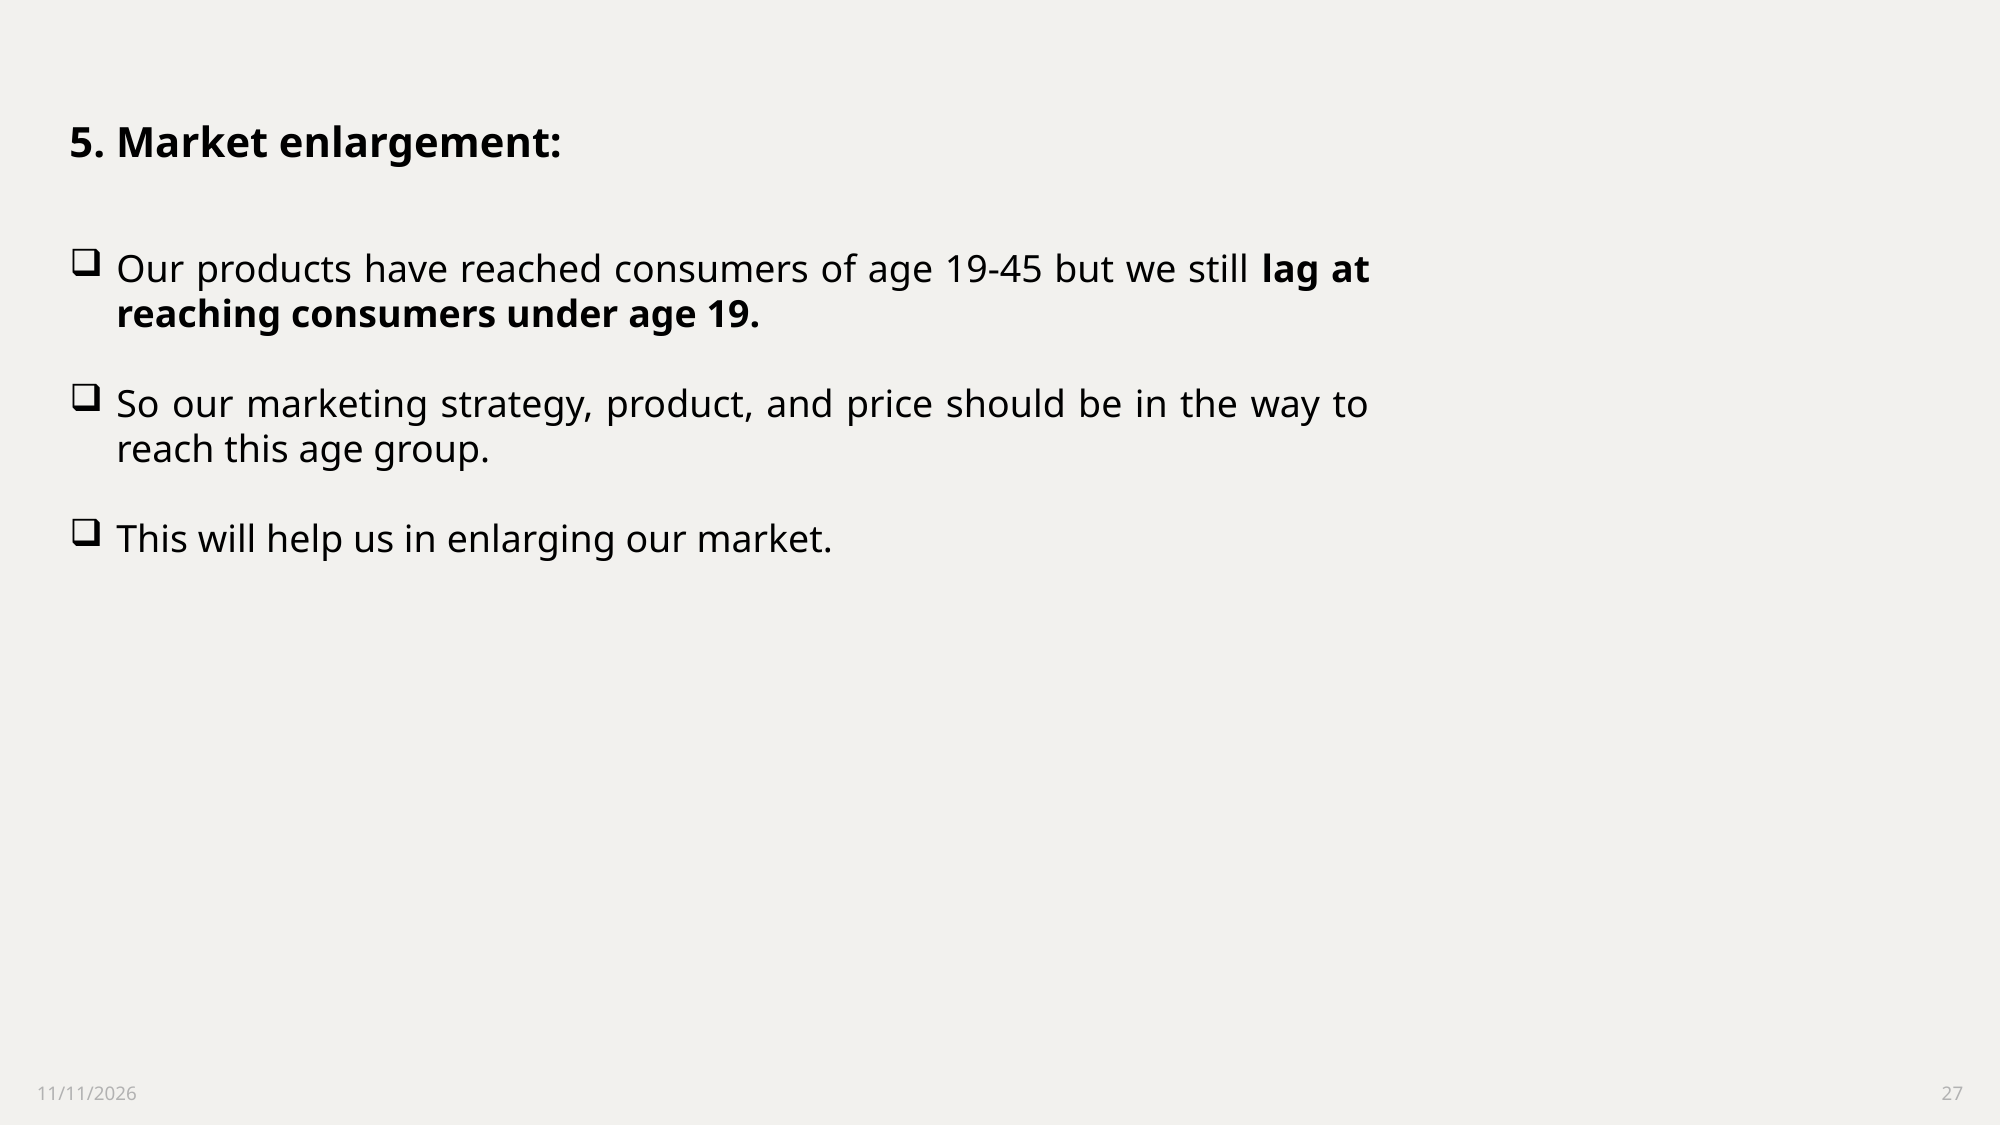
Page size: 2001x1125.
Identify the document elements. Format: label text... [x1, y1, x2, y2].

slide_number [21, 1064, 472, 1124]
slide_number 27 [1528, 1064, 1979, 1124]
text_box 5. Market enlargement: [54, 108, 764, 174]
text_box Our products have reached consumers of age 19-45 but we still lag at reaching consumers under age 19. So our marketing strategy, product, and price should be in the way to reach this age group. This will help us in enlarging our market. [54, 237, 1385, 568]
